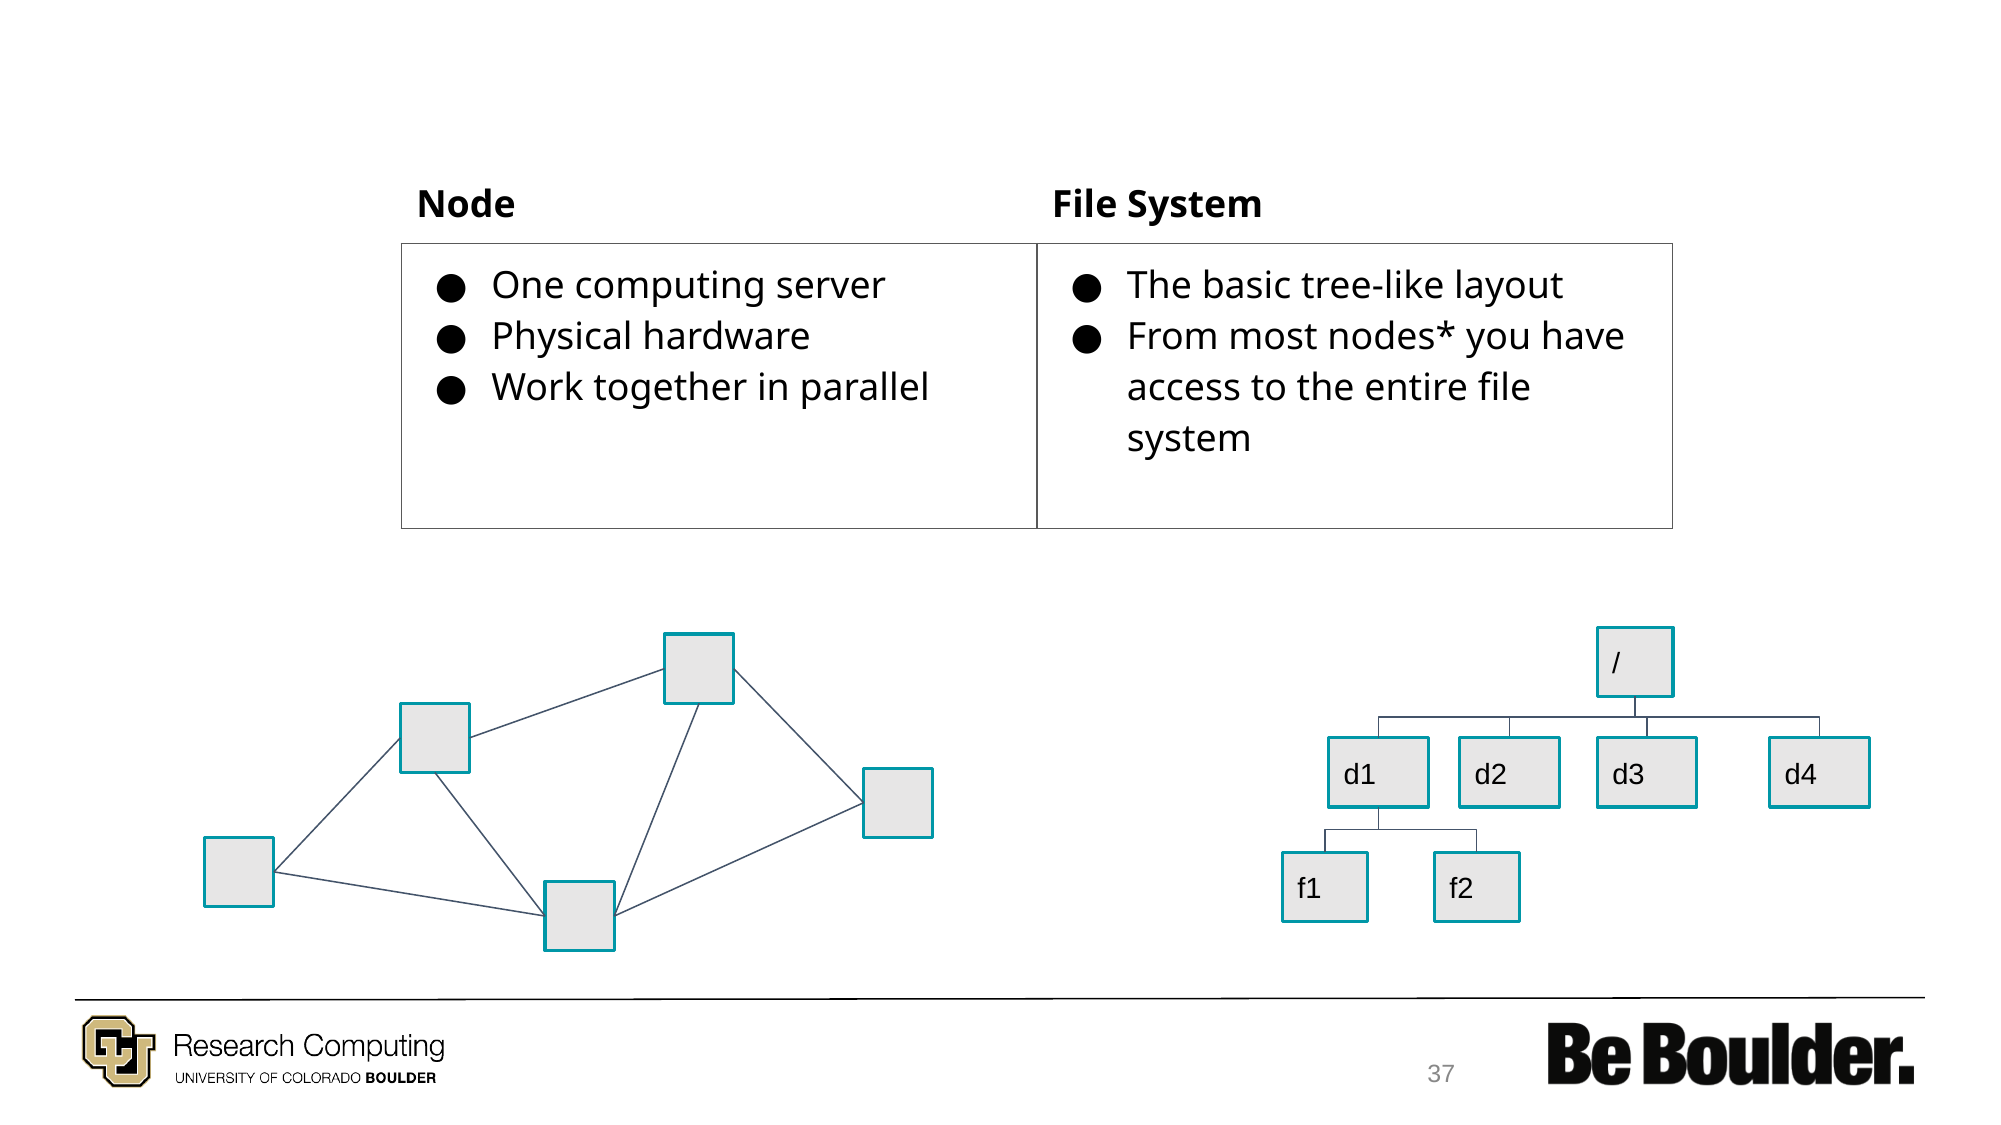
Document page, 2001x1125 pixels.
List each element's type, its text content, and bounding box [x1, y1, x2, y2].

picture [1524, 1015, 1938, 1088]
slide_number ‹#› [1412, 1042, 1525, 1103]
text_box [204, 627, 1870, 951]
picture [81, 1015, 444, 1088]
table_cell One computing server Physical hardware Work together in parallel [402, 244, 1036, 528]
table_header File System [1038, 163, 1672, 243]
table_header Node [402, 163, 1036, 243]
table_cell The basic tree-like layout From most nodes* you have access to the entire file system [1038, 244, 1672, 528]
